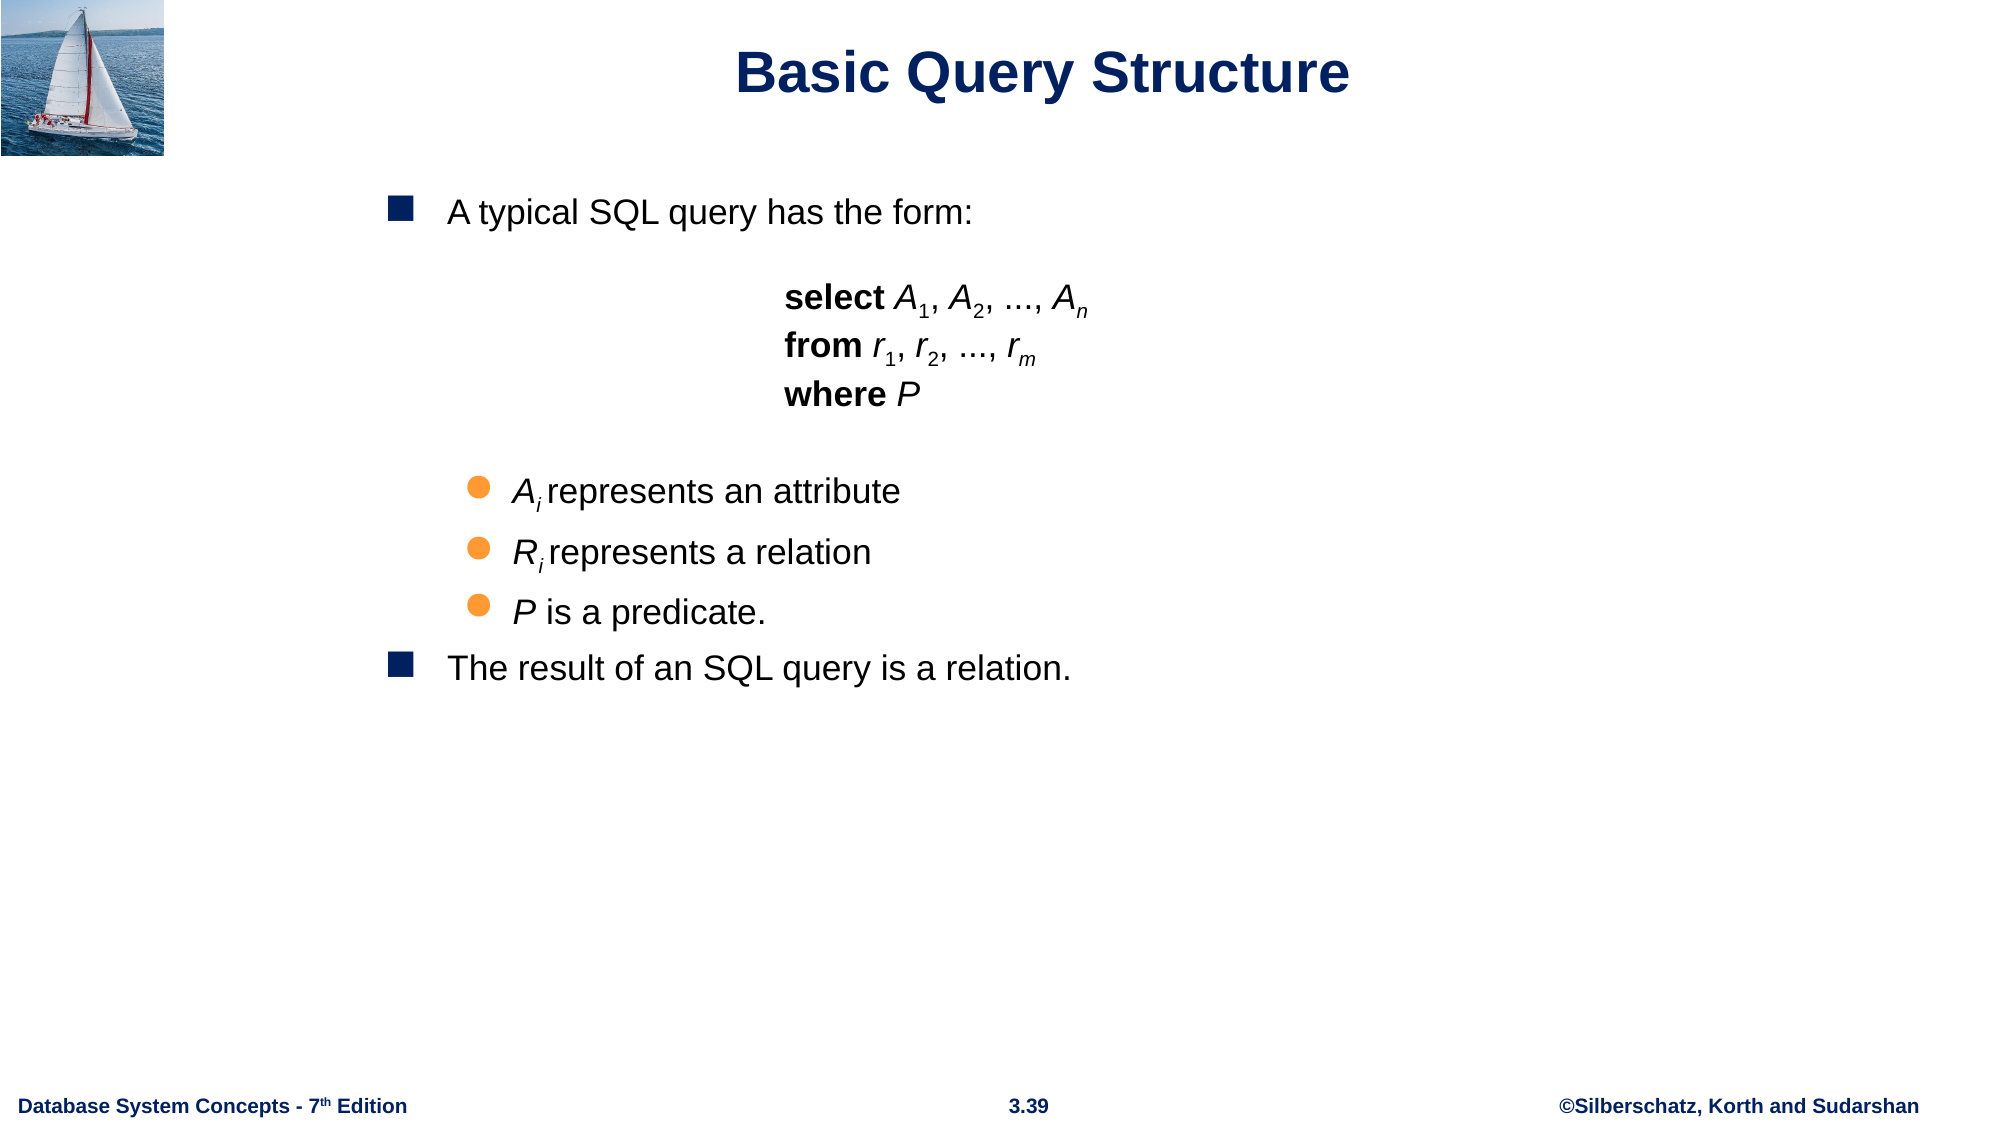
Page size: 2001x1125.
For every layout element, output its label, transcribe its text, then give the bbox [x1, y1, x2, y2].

list A typical SQL query has the form: select A1, A2, ..., An from r1, r2, ..., rm where P Ai represents an attribute Ri represents a relation P is a predicate. The result of an SQL query is a relation. [376, 181, 1547, 941]
title Basic Query Structure [167, 18, 1935, 120]
picture [1, 0, 164, 156]
